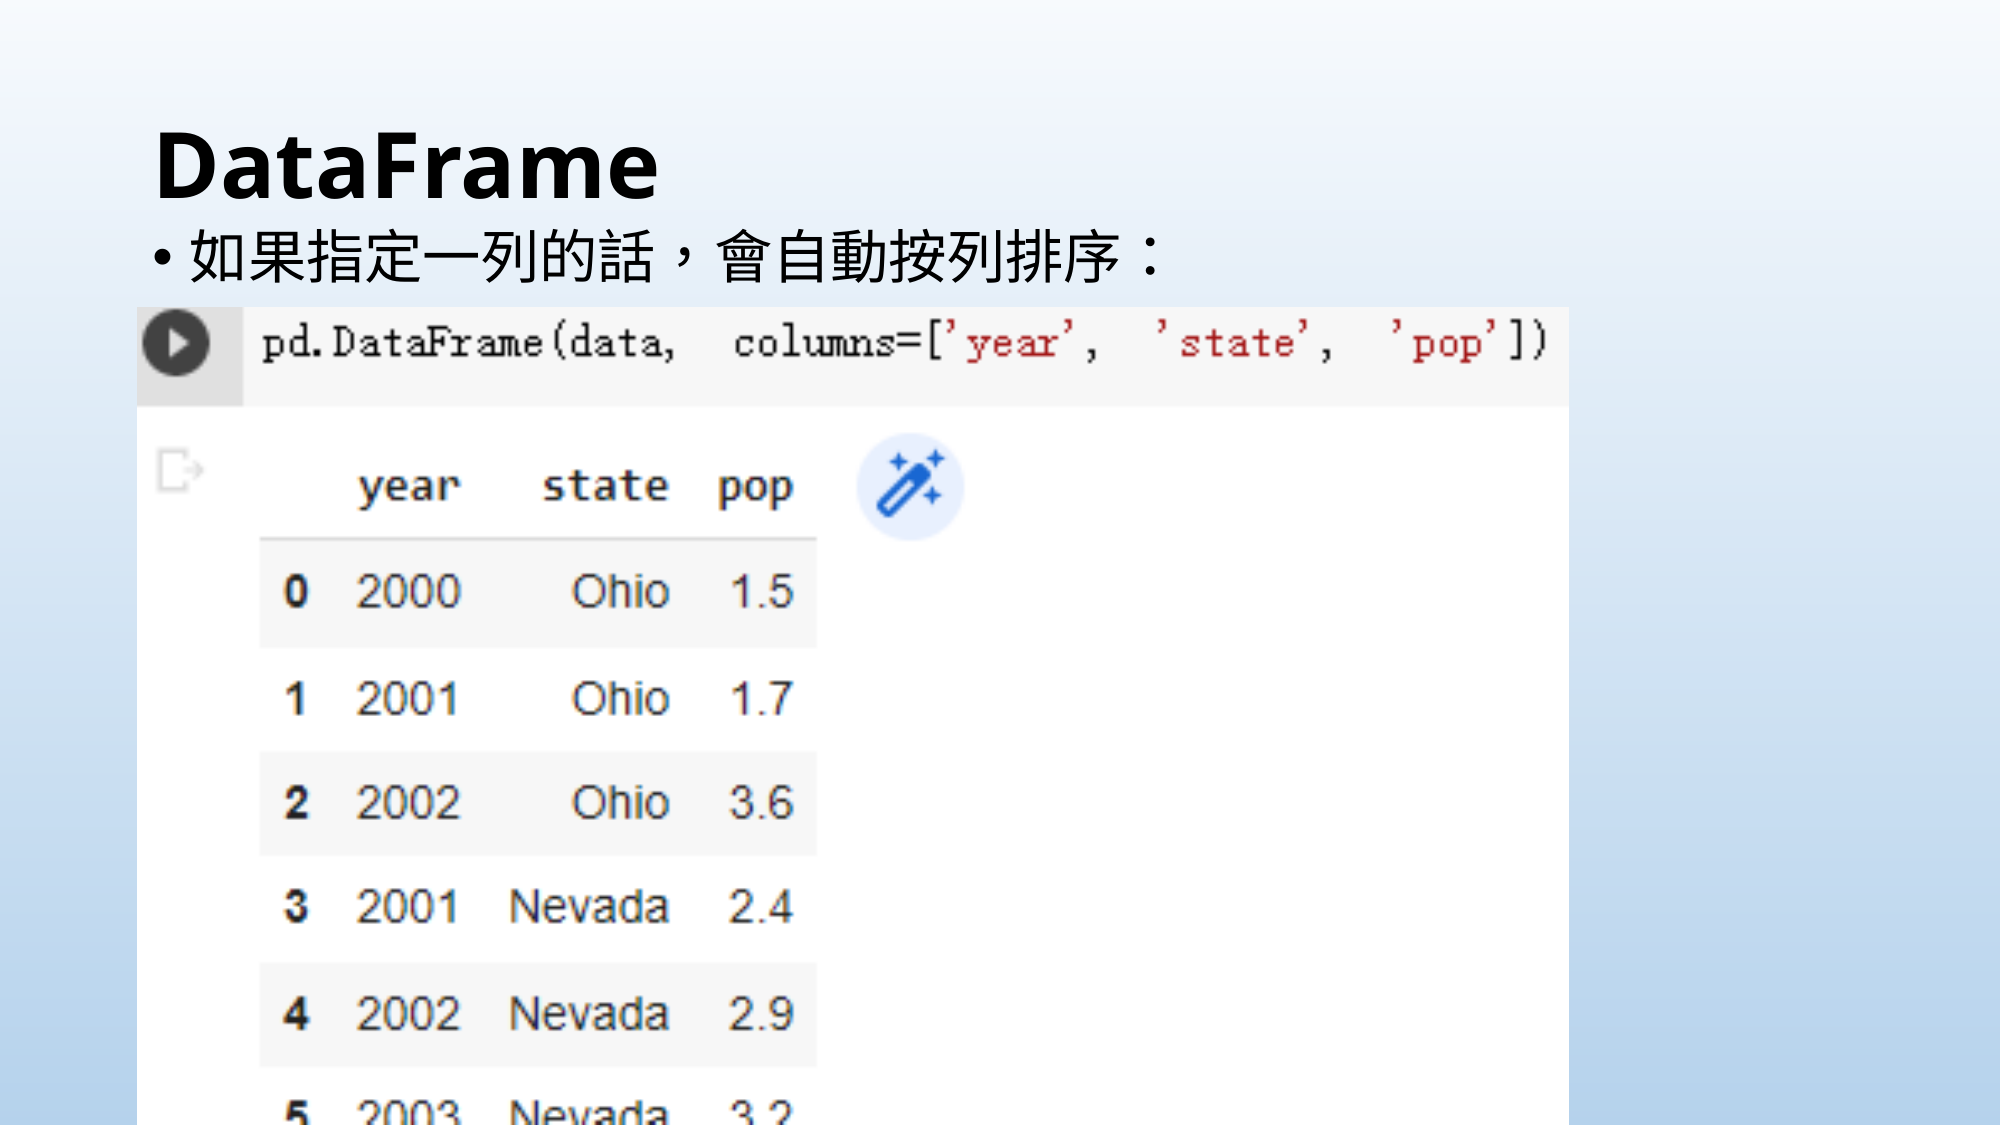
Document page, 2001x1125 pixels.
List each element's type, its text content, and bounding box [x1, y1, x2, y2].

title DataFrame [137, 59, 1863, 220]
list 如果指定一列的話，會自動按列排序： [137, 220, 1863, 935]
picture [137, 307, 1569, 1125]
